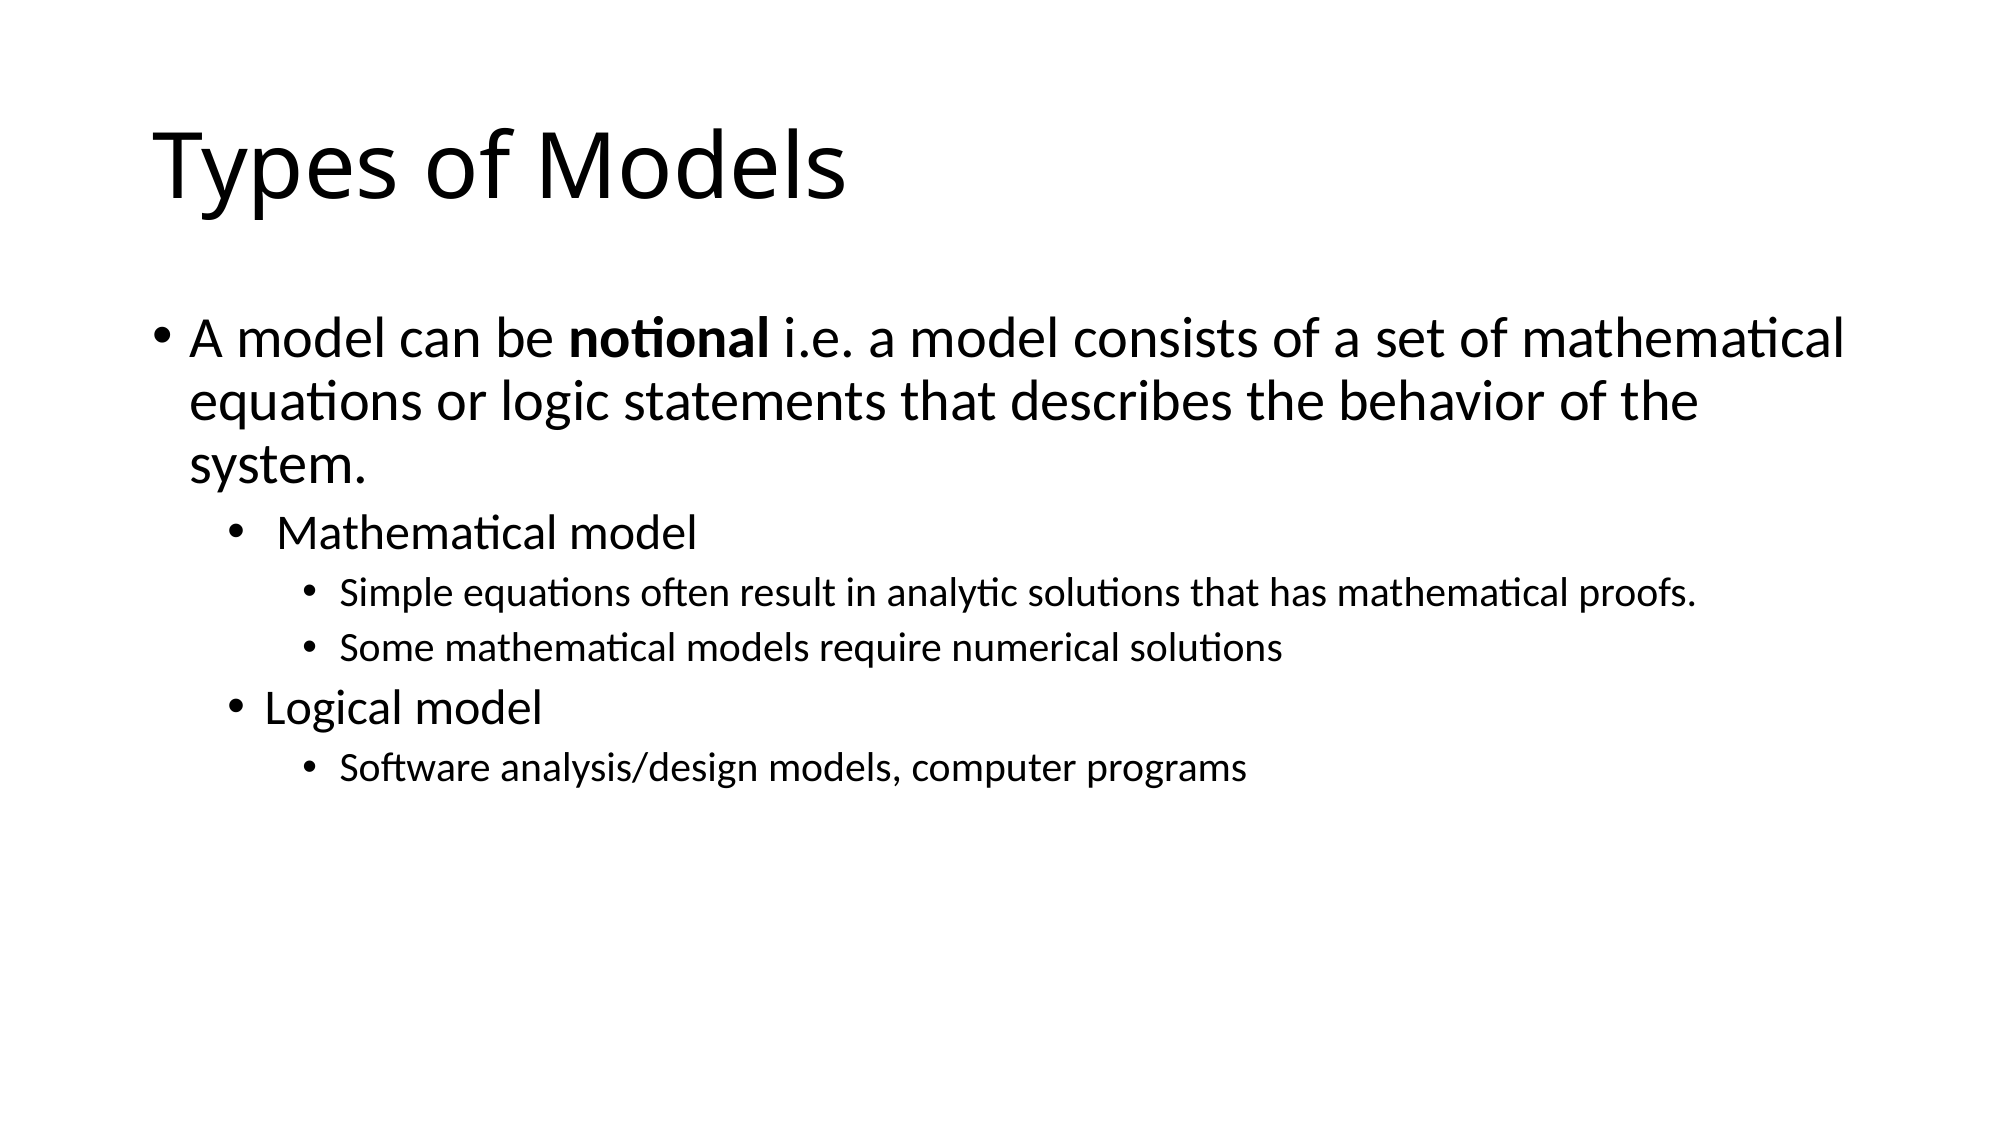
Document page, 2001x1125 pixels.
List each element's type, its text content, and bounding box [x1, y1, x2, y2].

text_box A model can be notional i.e. a model consists of a set of mathematical equations or logic statements that describes the behavior of the system. Mathematical model Simple equations often result in analytic solutions that has mathematical proofs. Some mathematical models require numerical solutions Logical model Software analysis/design models, computer programs [137, 299, 1863, 1014]
text_box Types of Models [137, 59, 1863, 278]
